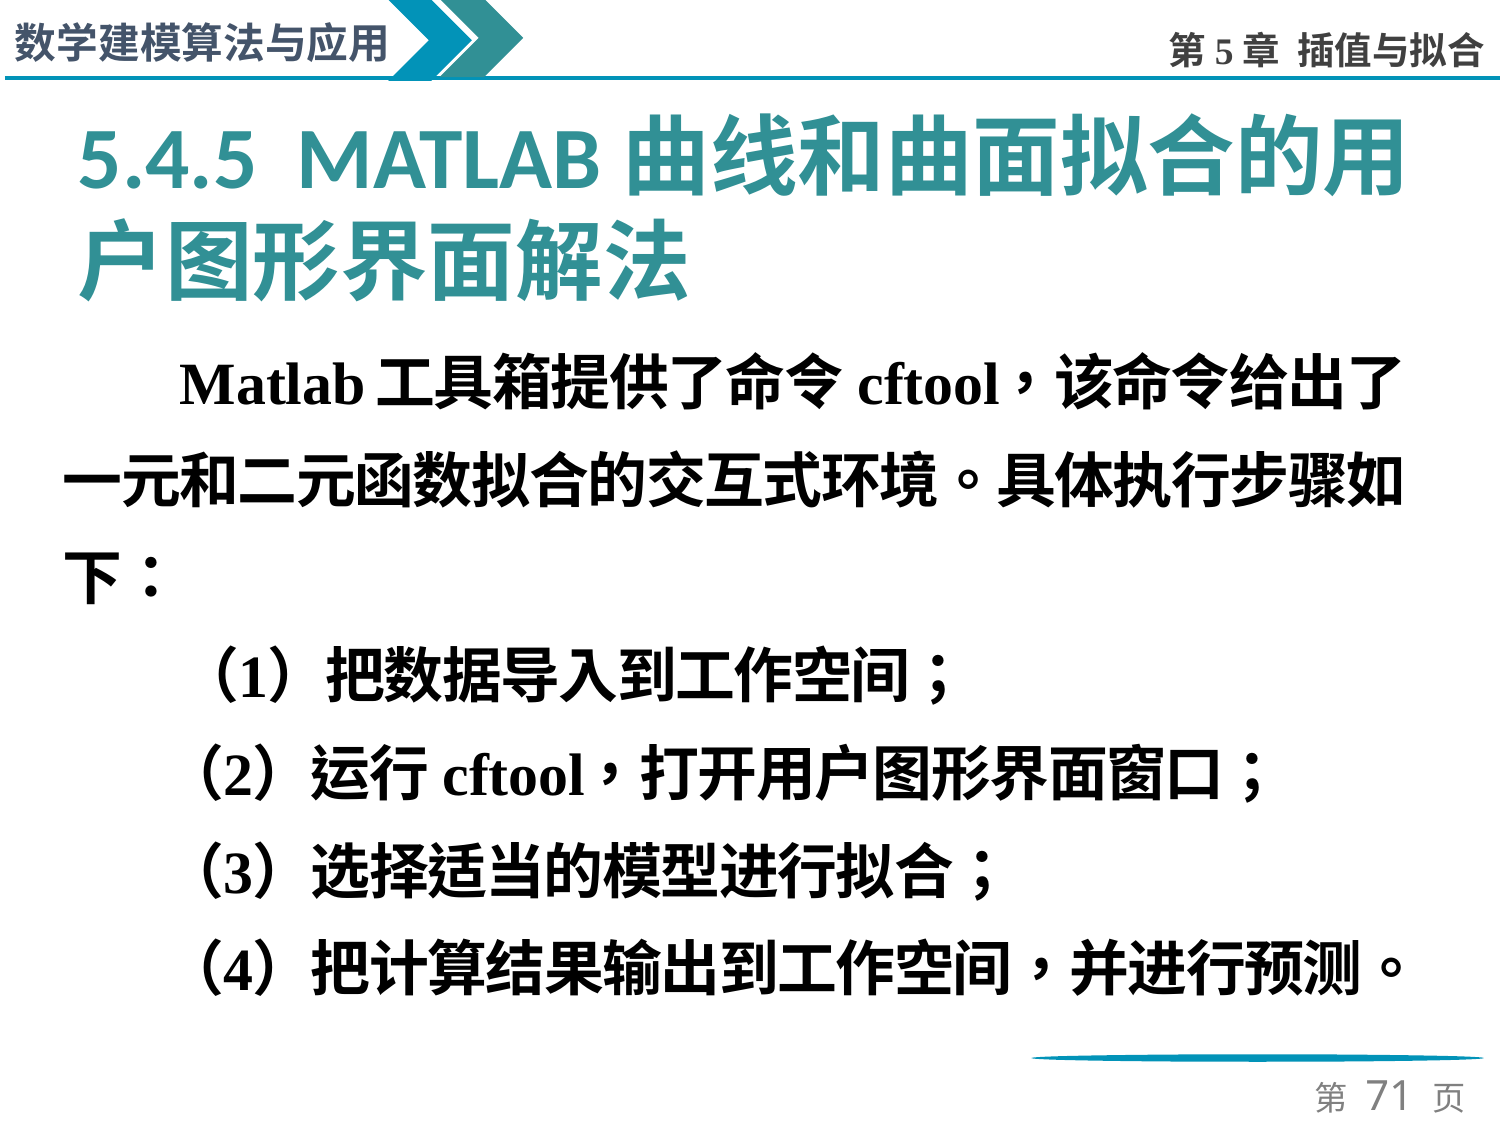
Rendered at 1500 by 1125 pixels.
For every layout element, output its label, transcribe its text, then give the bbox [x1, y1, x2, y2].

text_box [62, 337, 1458, 1125]
text_box 5.4.5 MATLAB曲线和曲面拟合的用户图形界面解法 [63, 94, 1461, 319]
